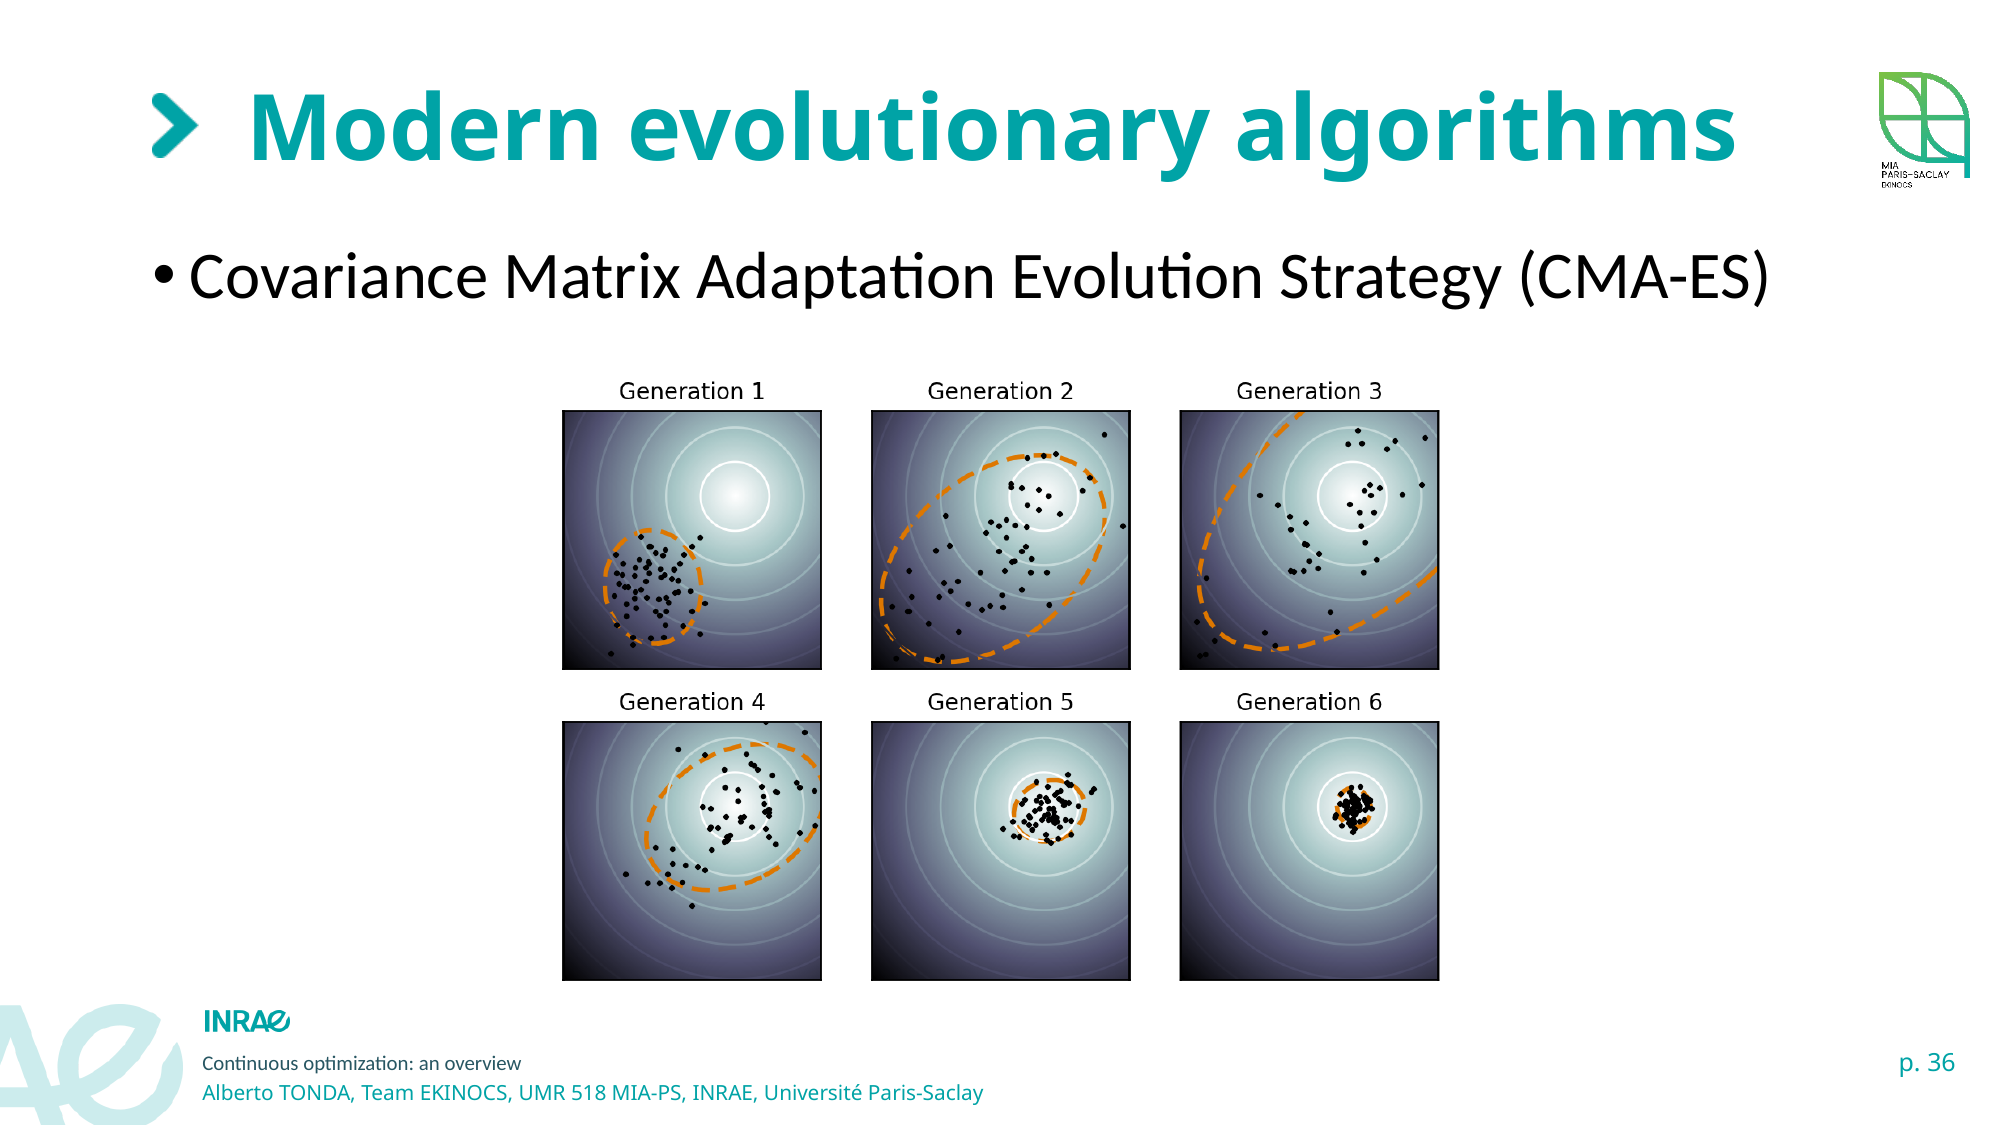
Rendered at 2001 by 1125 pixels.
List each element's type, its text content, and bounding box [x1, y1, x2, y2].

list Covariance Matrix Adaptation Evolution Strategy (CMA-ES) [137, 233, 1863, 1001]
picture [514, 356, 1486, 1001]
picture [1862, 54, 1986, 205]
picture [0, 996, 329, 1125]
title Modern evolutionary algorithms [137, 59, 1863, 203]
picture [152, 93, 200, 158]
